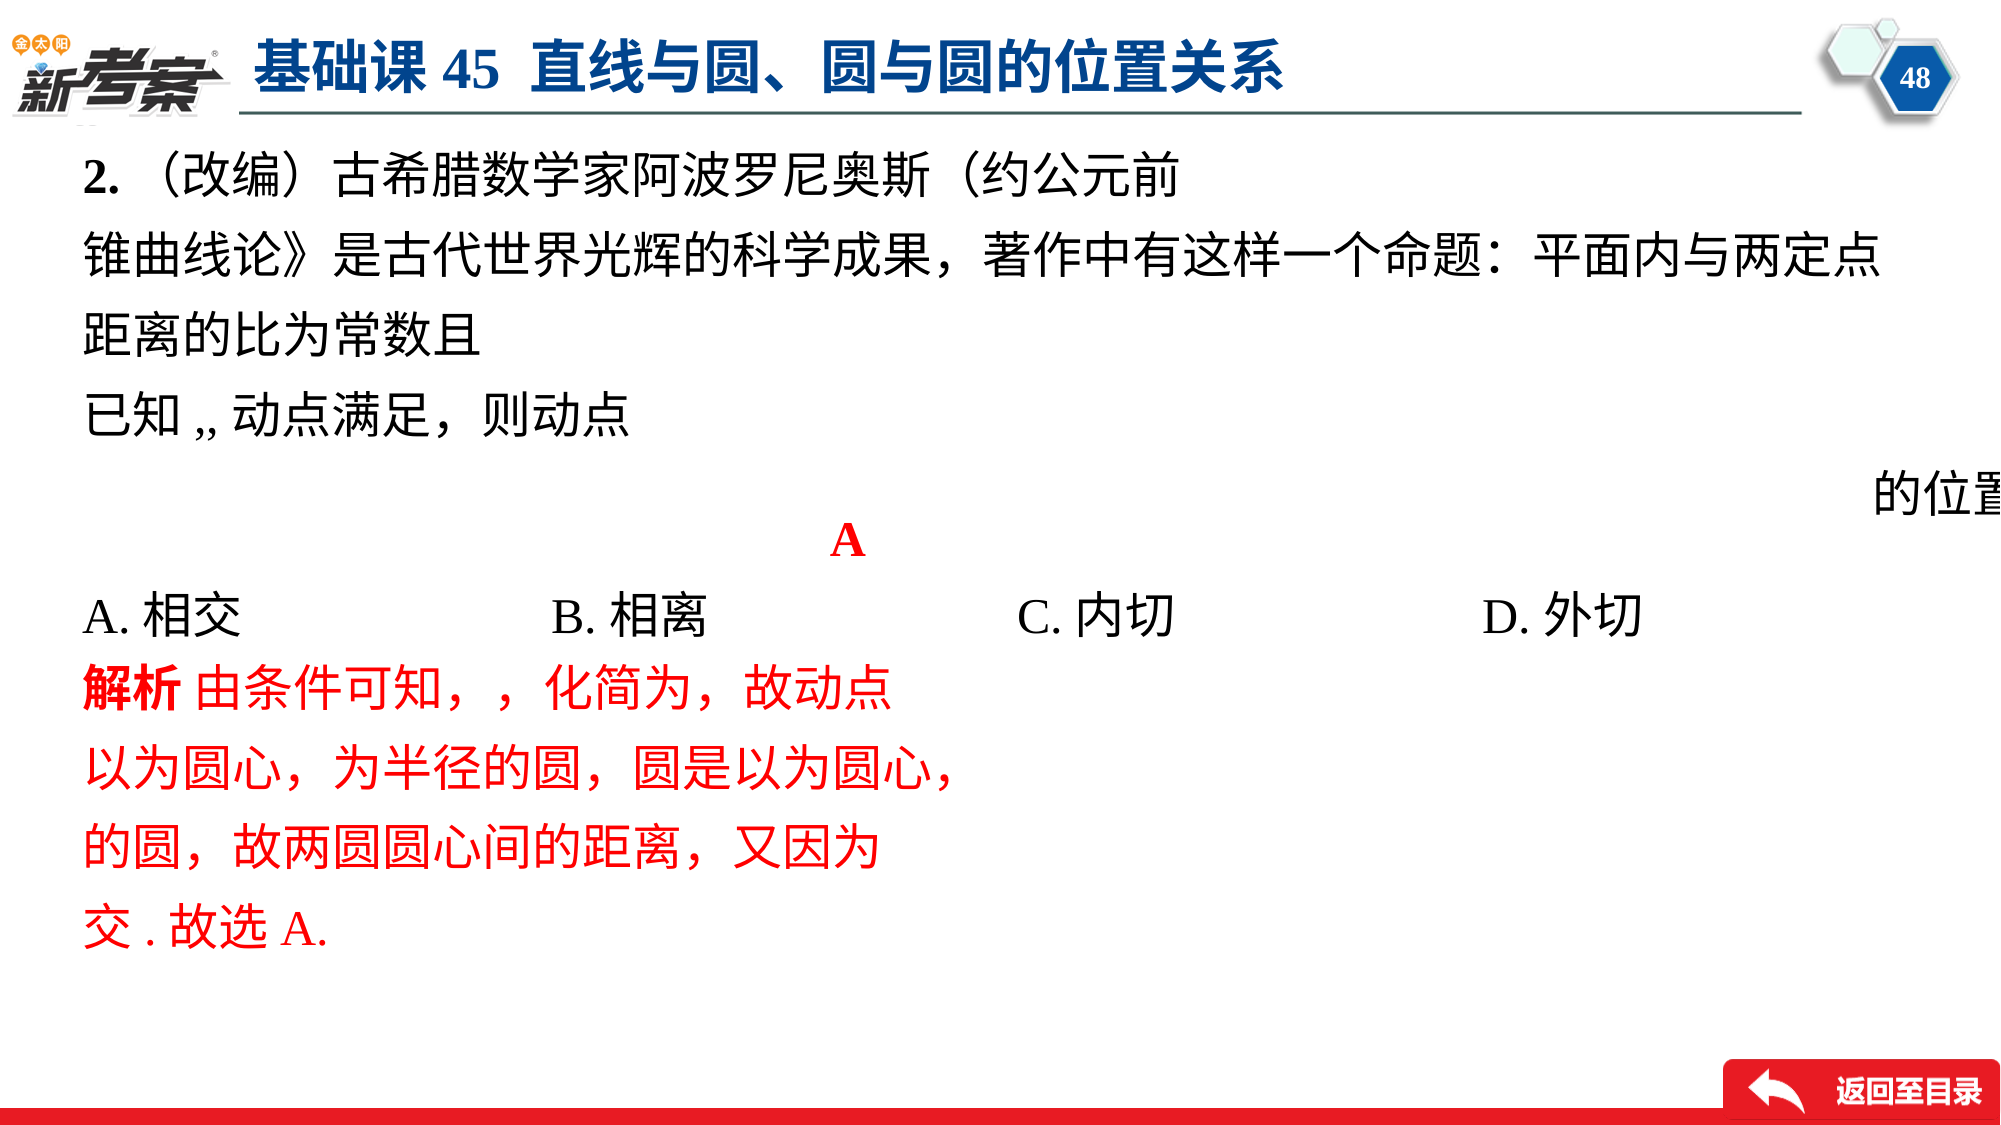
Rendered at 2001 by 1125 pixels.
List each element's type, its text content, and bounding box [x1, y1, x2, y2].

picture [0, 0, 2001, 1125]
text_box A [811, 489, 884, 561]
text_box A.相交 B.相离 C.内切 D.外切 [82, 563, 1917, 636]
